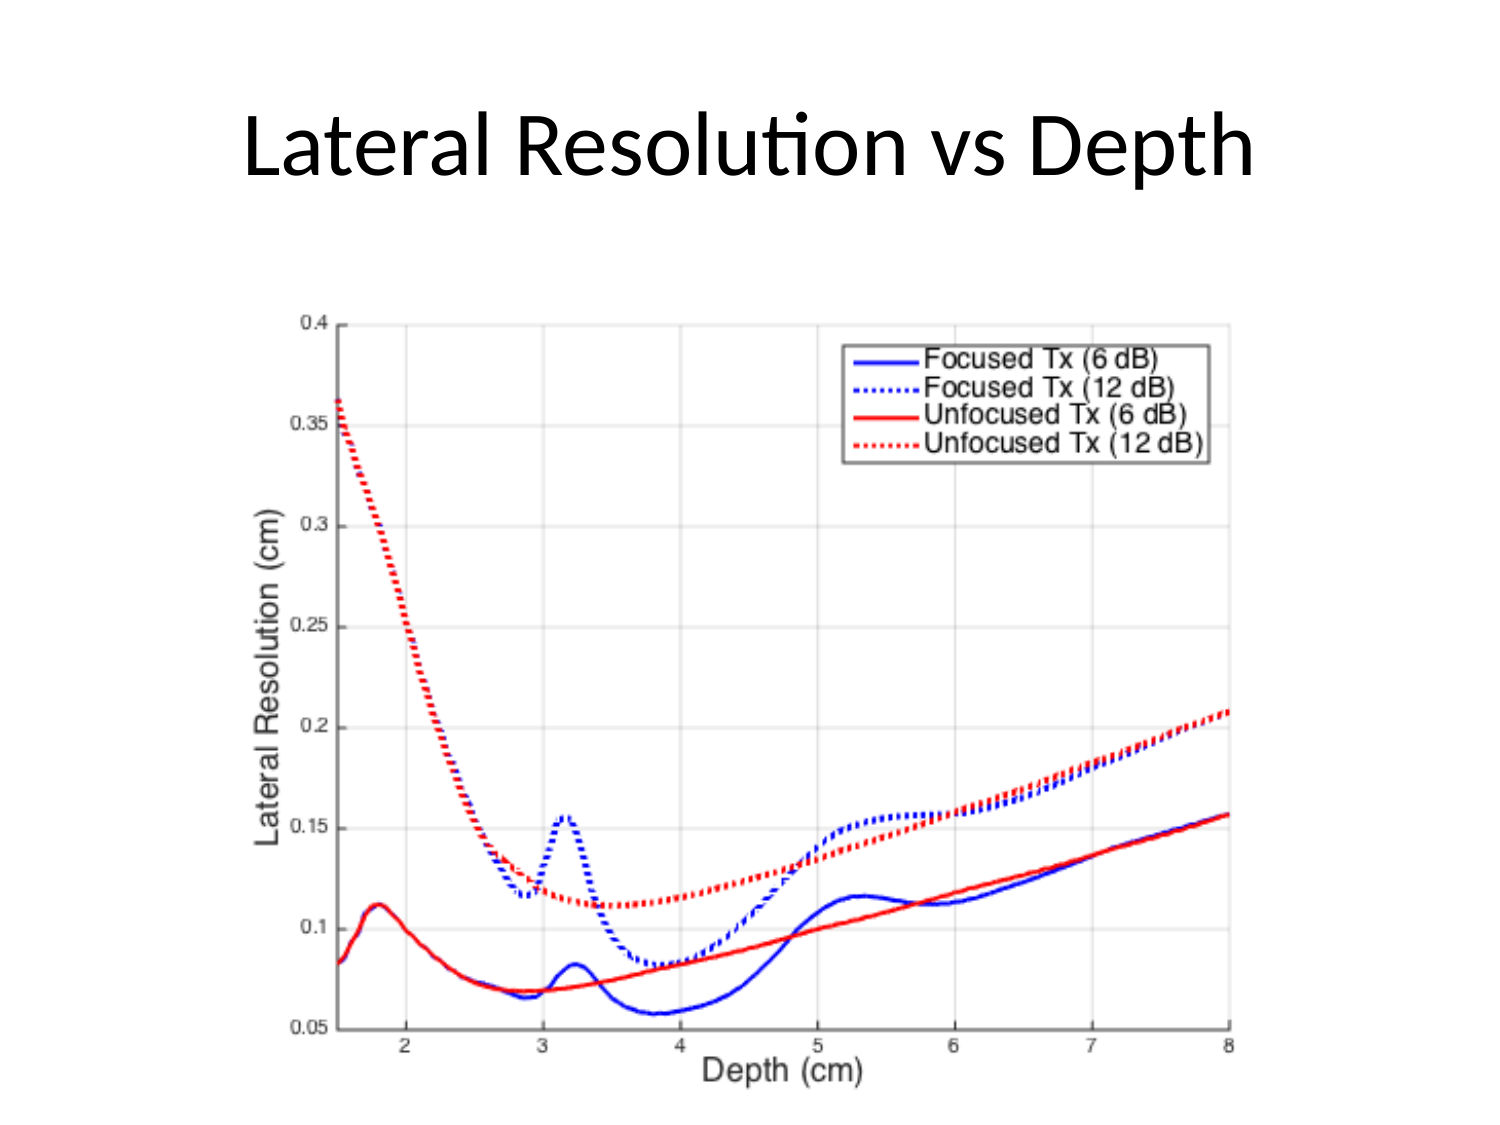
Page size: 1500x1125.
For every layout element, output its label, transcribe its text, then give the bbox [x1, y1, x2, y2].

title Lateral Resolution vs Depth [75, 45, 1425, 233]
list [0, 262, 1500, 1125]
